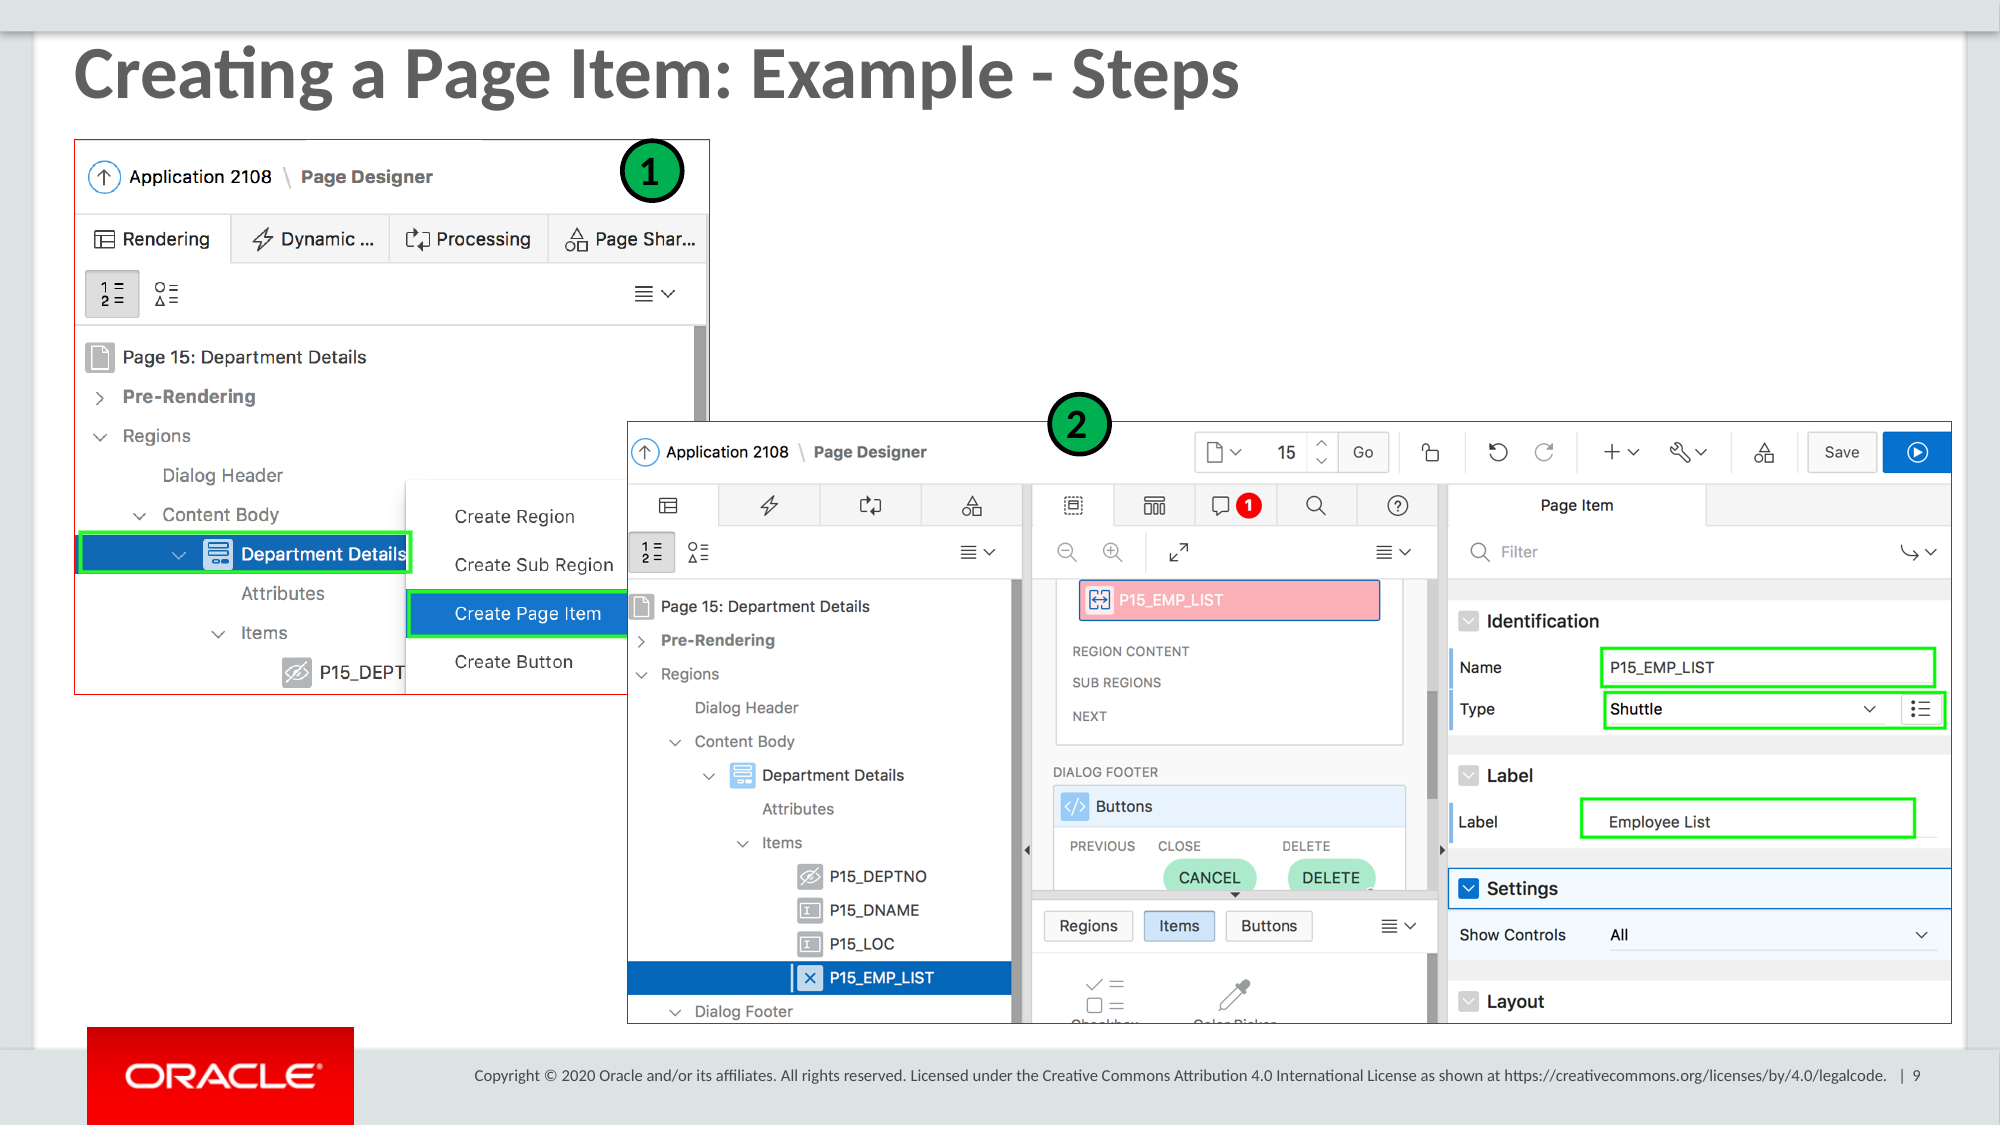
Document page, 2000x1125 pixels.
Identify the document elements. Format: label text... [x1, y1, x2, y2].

text_box 2 [1050, 394, 1110, 419]
picture [74, 139, 1953, 1025]
title Creating a Page Item: Example - Steps [74, 66, 1913, 113]
picture [87, 1027, 354, 1125]
